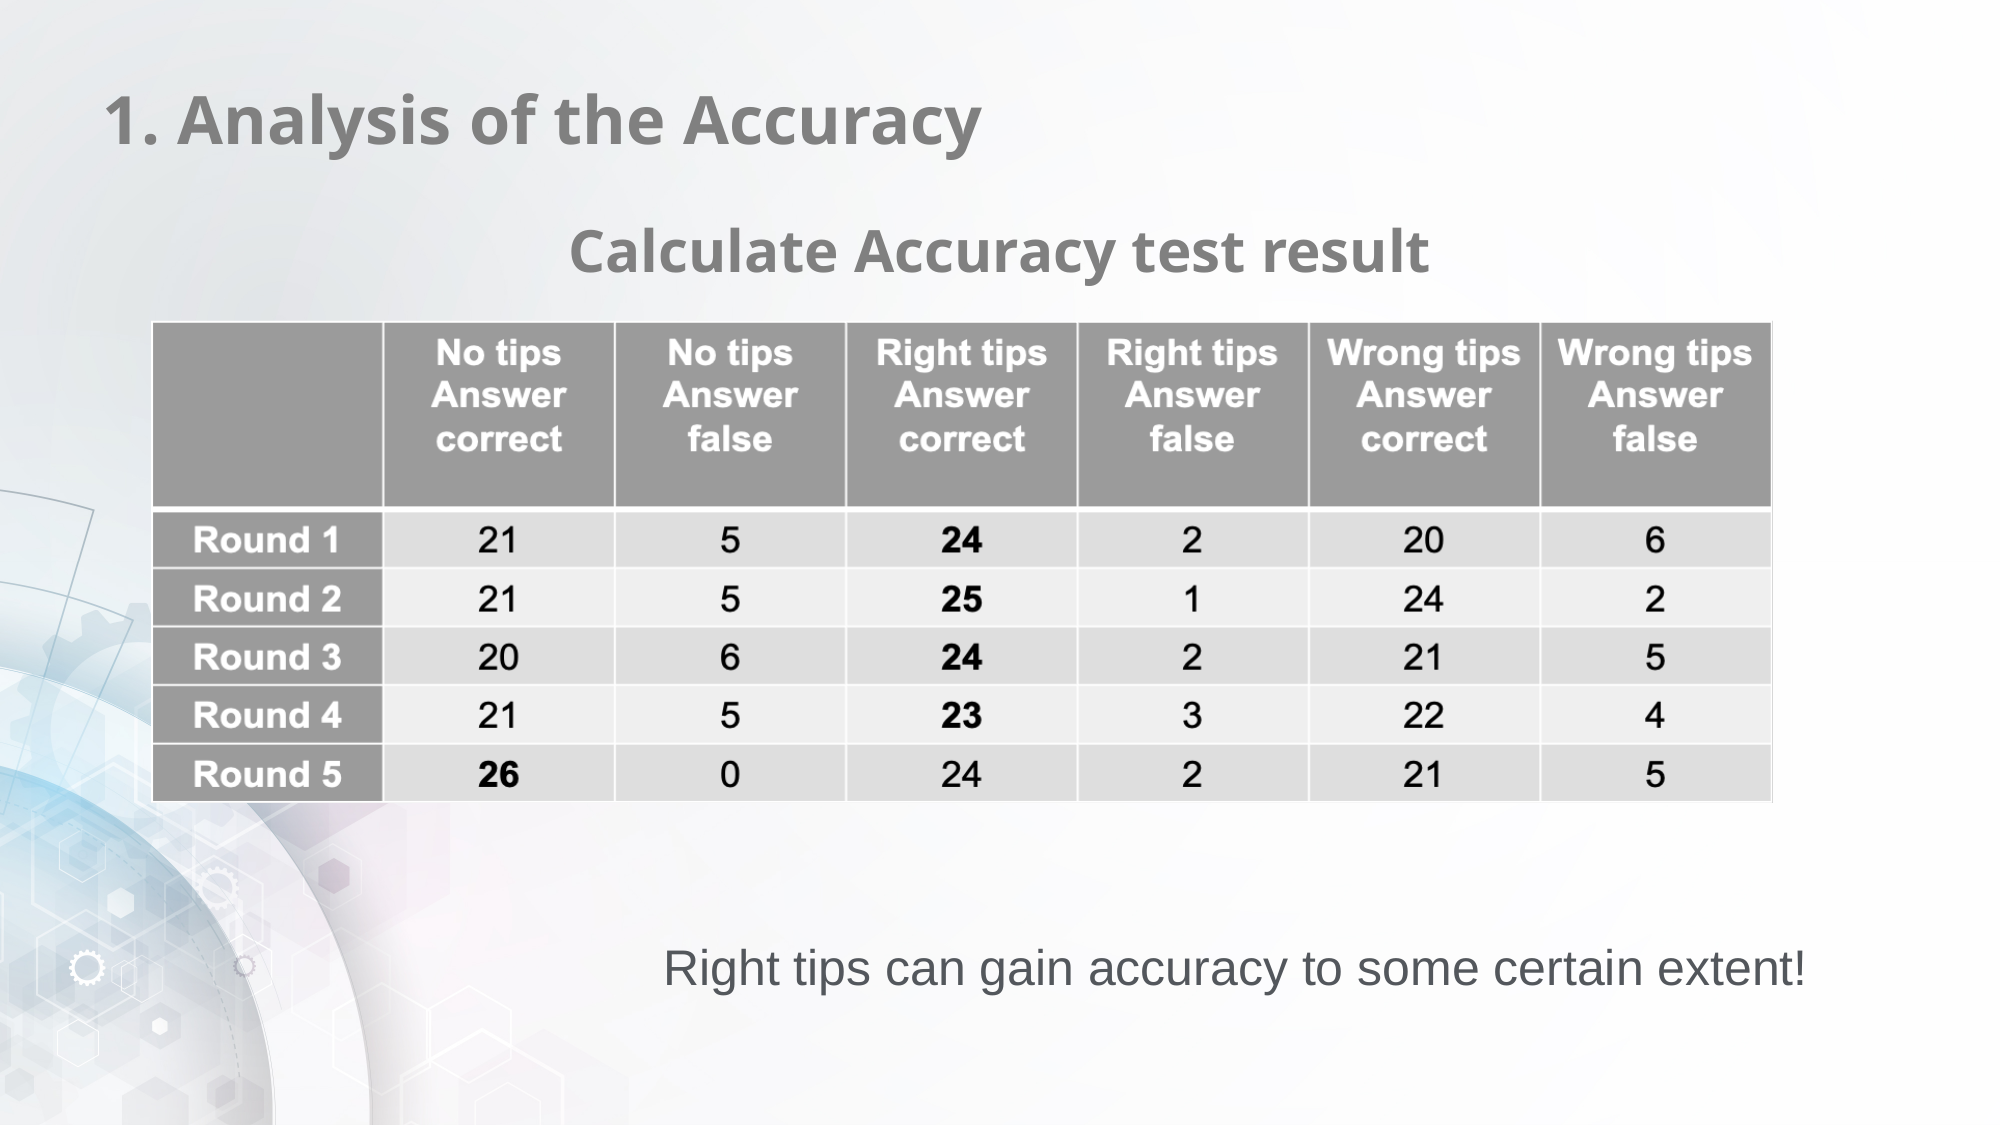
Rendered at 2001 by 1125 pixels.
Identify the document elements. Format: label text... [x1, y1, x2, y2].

text_box Calculate Accuracy test result [553, 207, 1447, 292]
picture [0, 0, 2001, 1125]
text_box 1. Analysis of the Accuracy [88, 47, 2000, 166]
text_box Right tips can gain accuracy to some certain extent! [648, 927, 1865, 1003]
